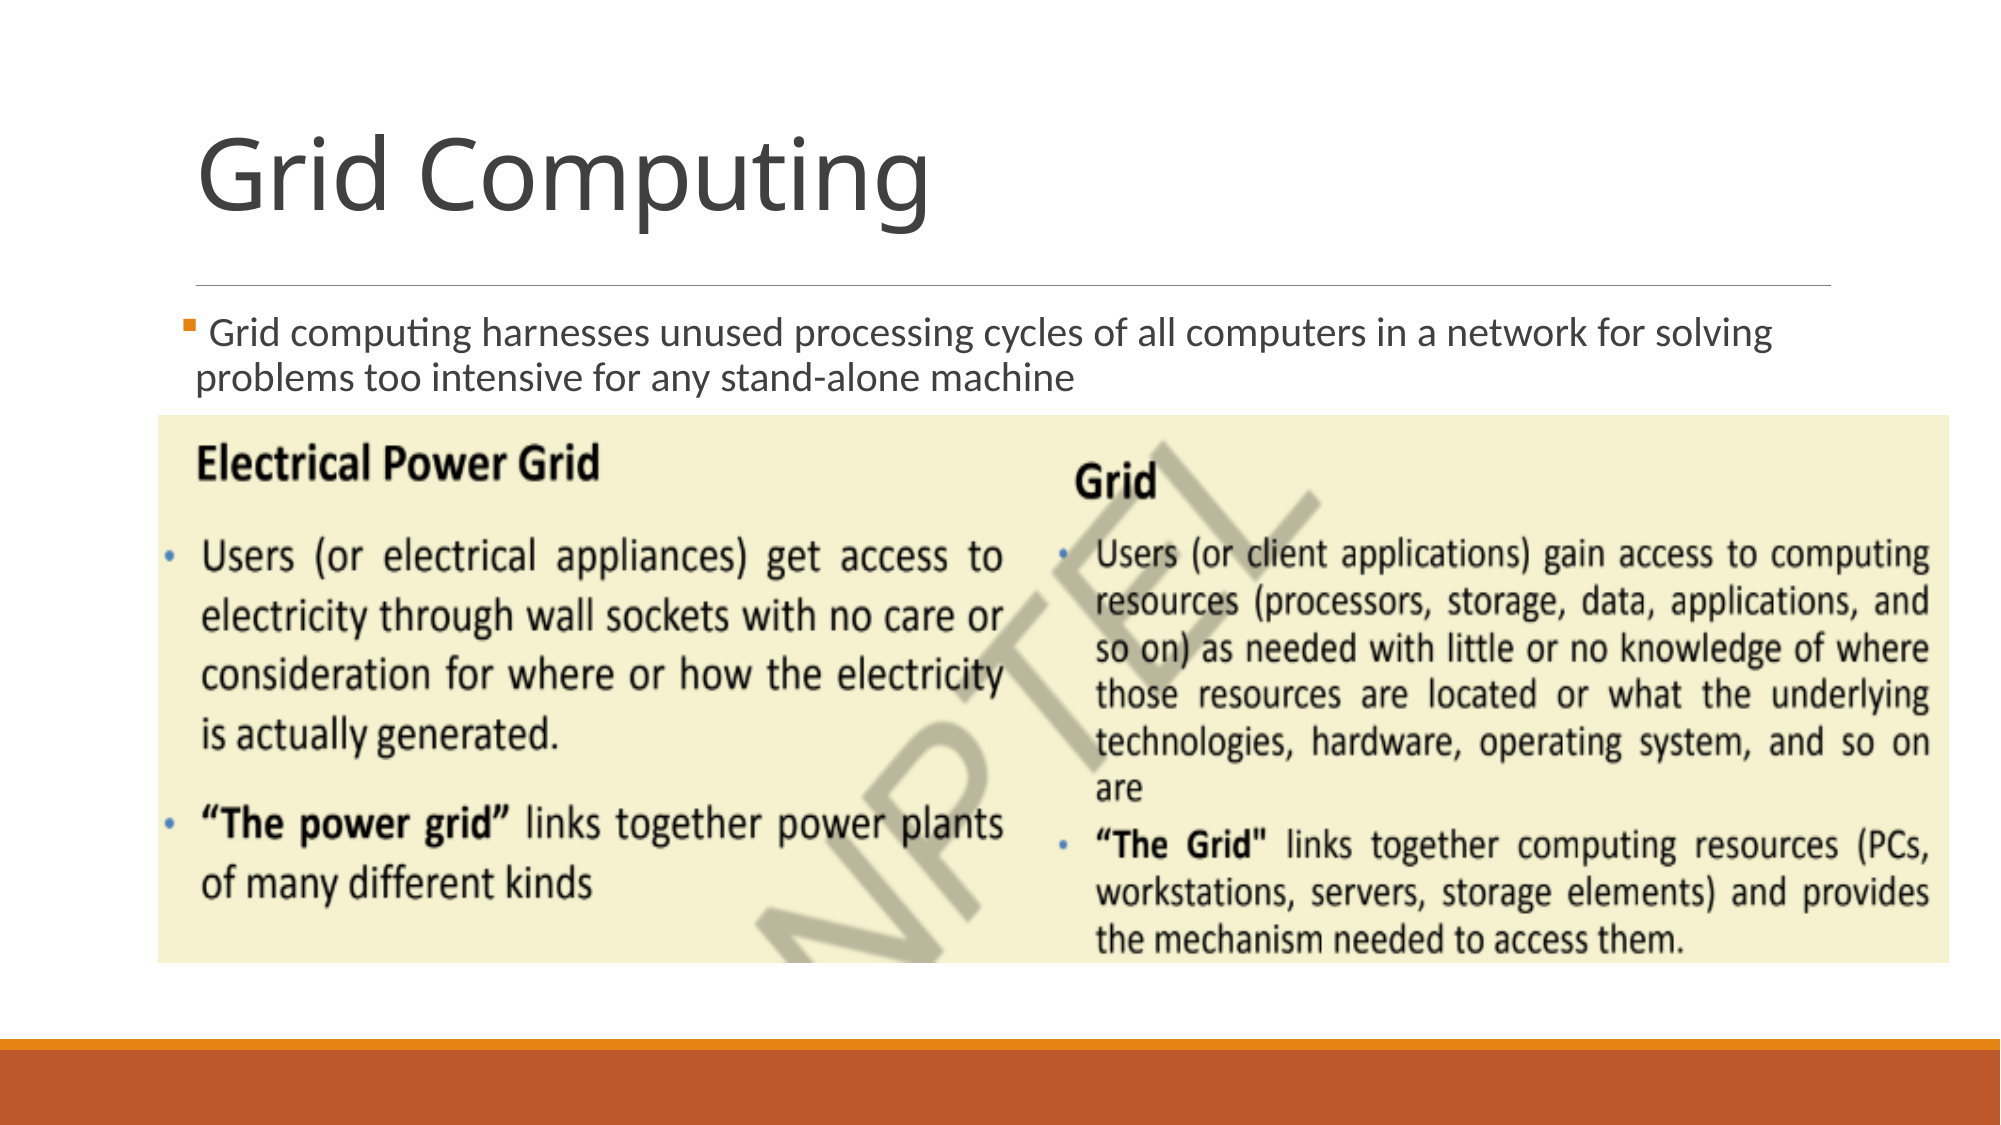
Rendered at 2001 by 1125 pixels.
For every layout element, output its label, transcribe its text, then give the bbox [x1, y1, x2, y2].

picture [157, 414, 1950, 964]
title Grid Computing [180, 47, 1830, 239]
list Grid computing harnesses unused processing cycles of all computers in a network for solving problems too intensive for any stand-alone machine [180, 302, 1830, 413]
